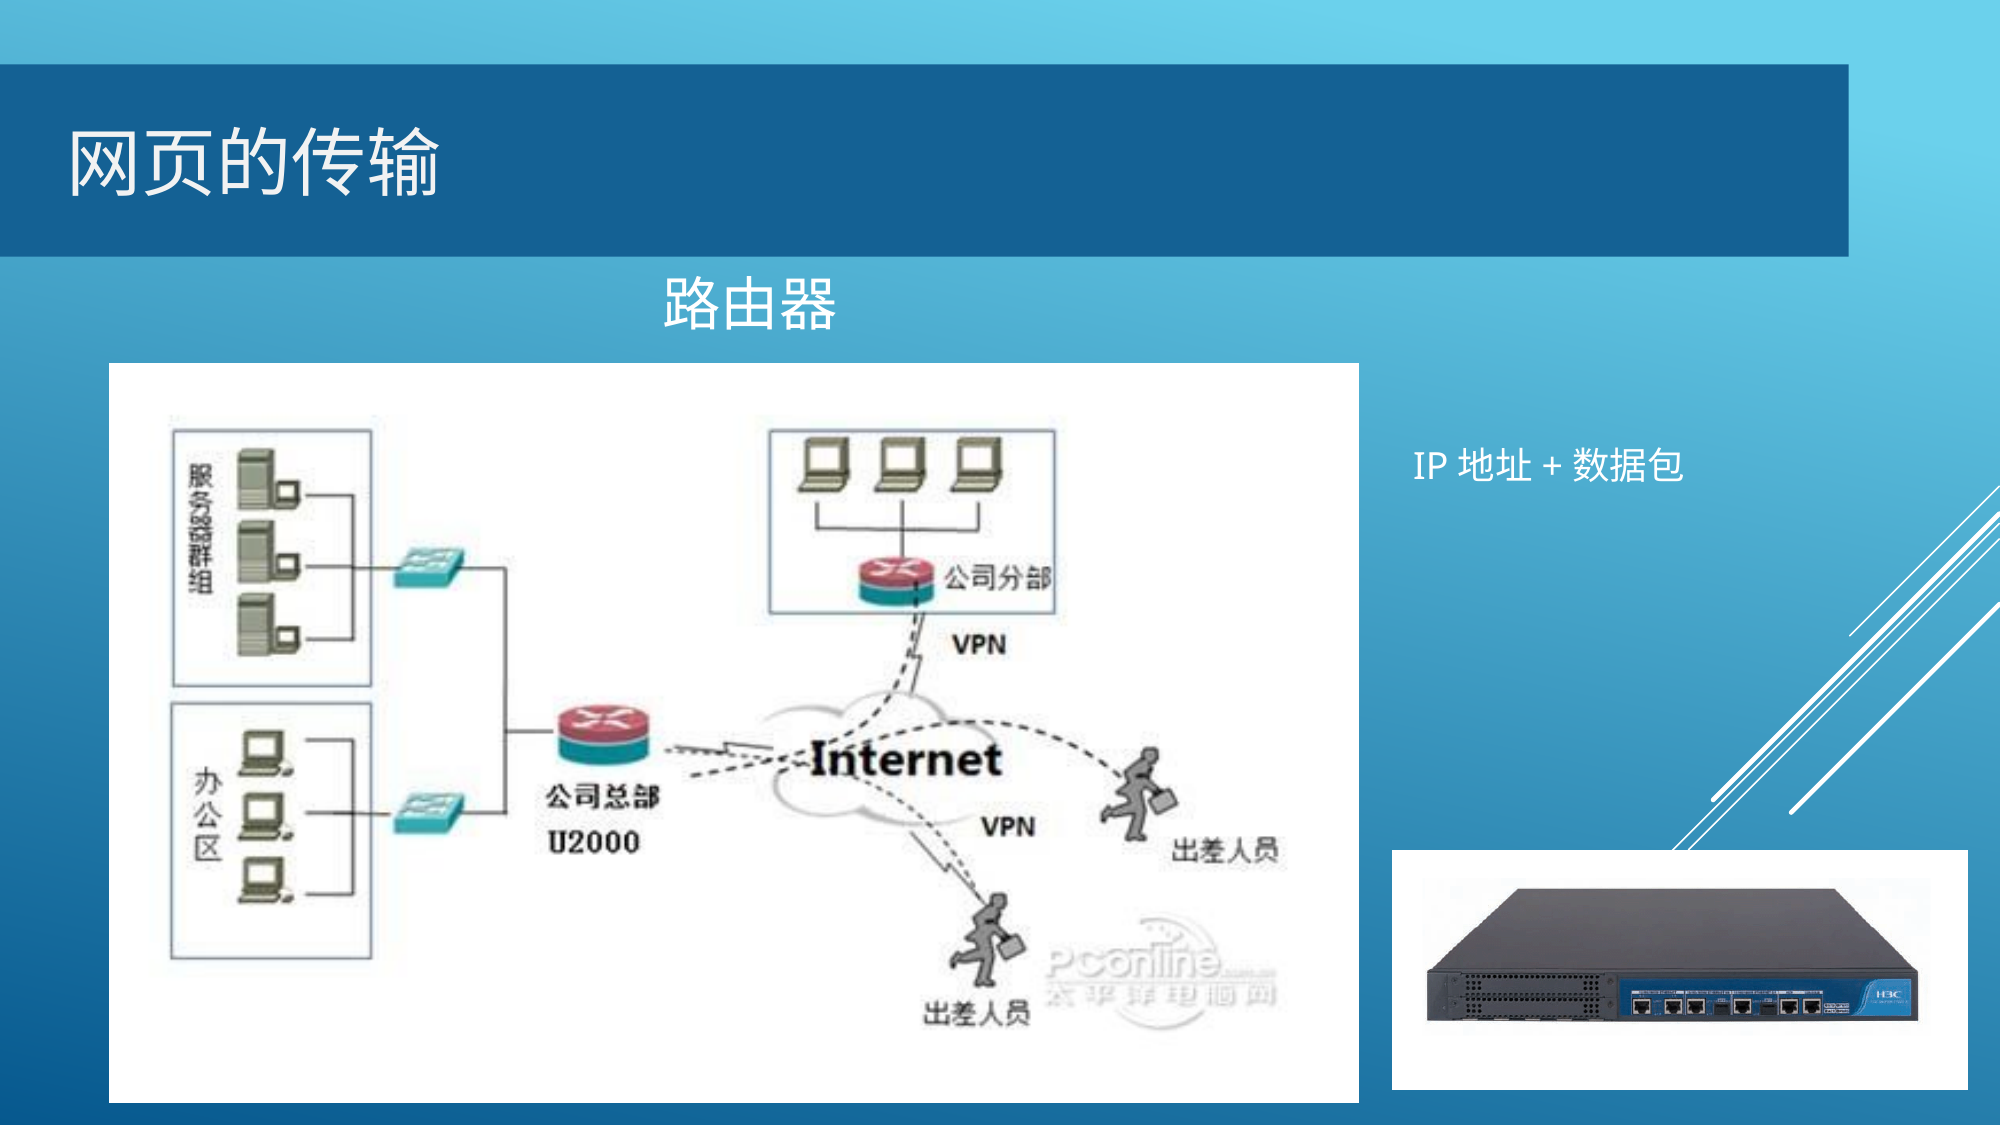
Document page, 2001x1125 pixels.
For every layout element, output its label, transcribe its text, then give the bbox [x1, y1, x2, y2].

text_box 网页的传输 [0, 64, 1849, 257]
text_box 路由器 [647, 260, 1008, 345]
picture [1391, 850, 1968, 1090]
picture [109, 363, 1359, 1103]
text_box IP地址+数据包 [1398, 435, 1700, 540]
